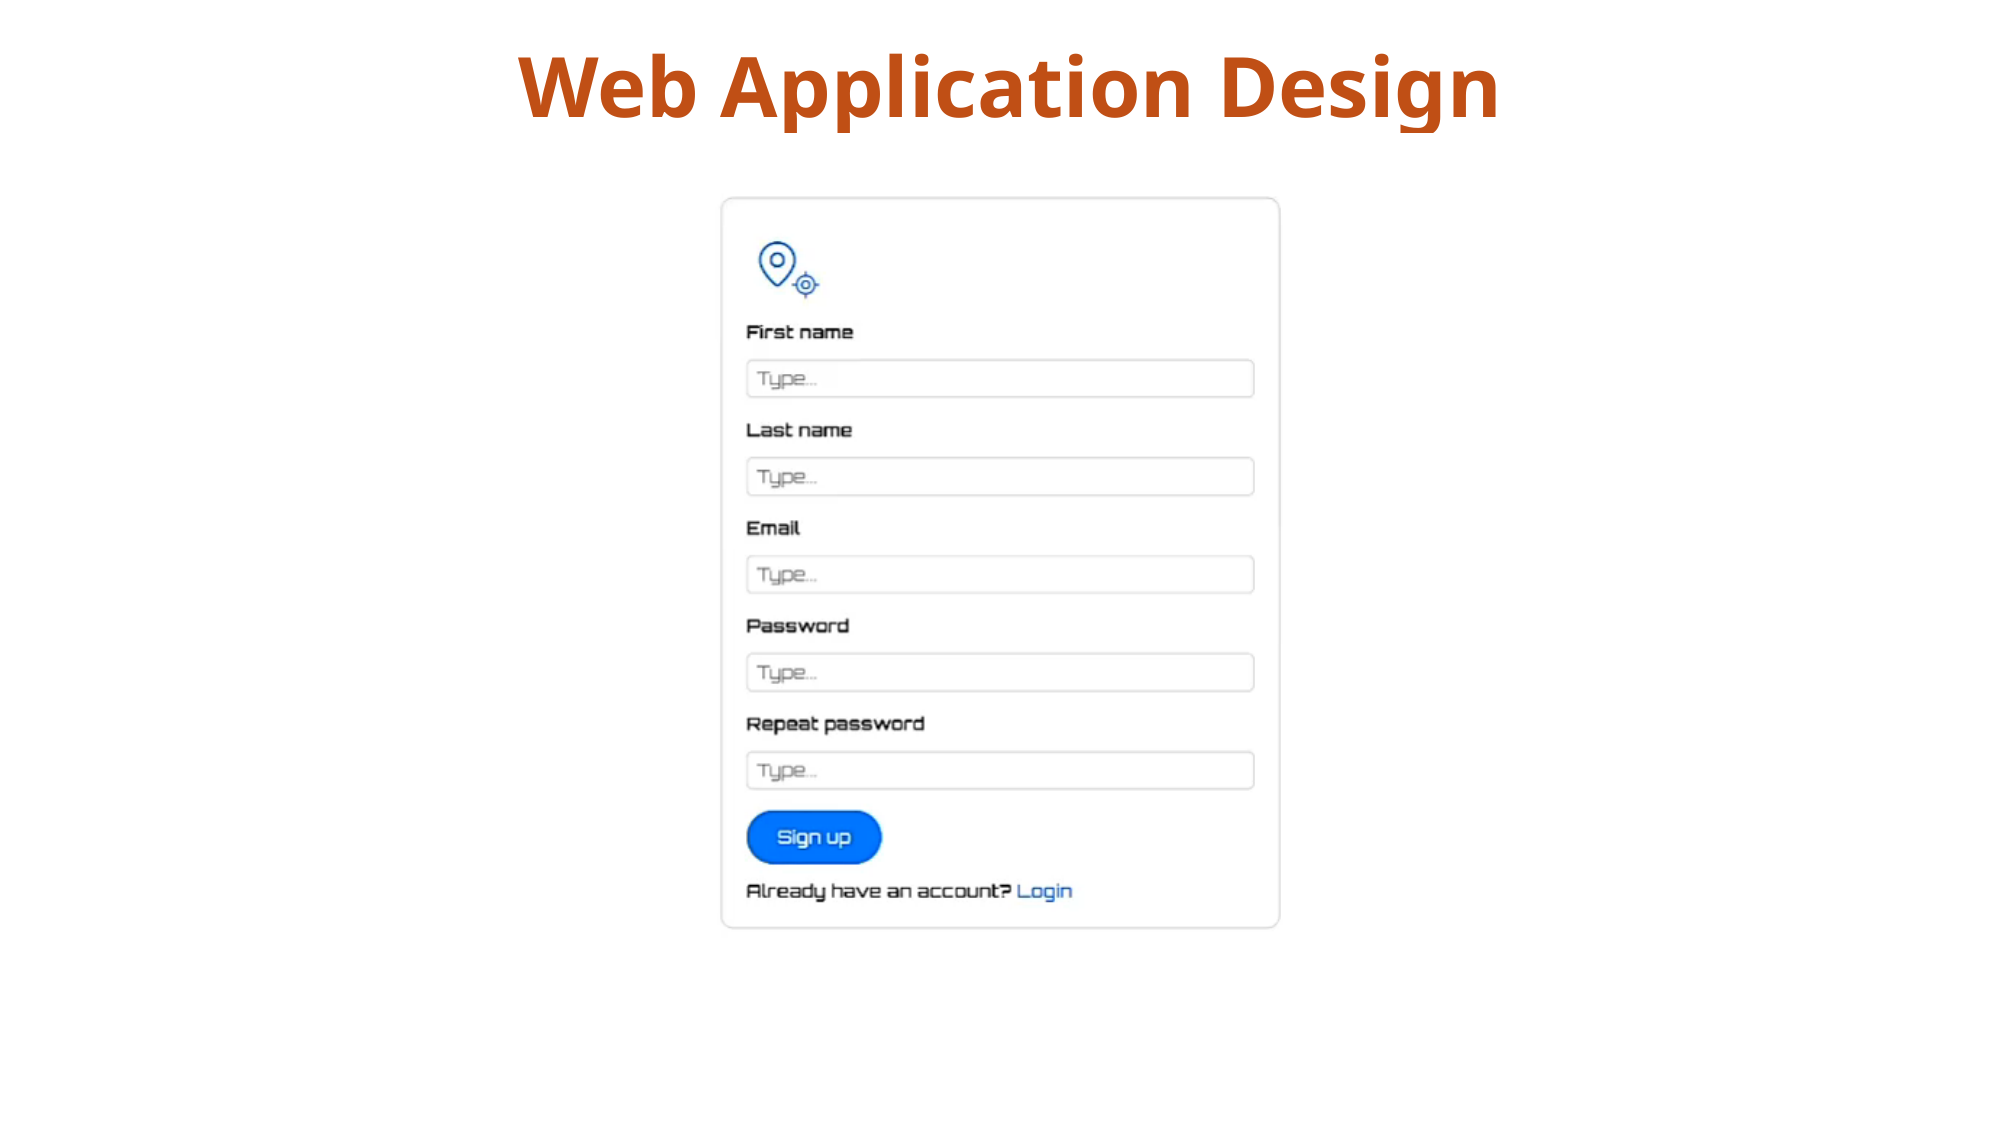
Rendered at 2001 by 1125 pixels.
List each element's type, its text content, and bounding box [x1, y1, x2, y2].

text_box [72, 132, 1928, 993]
text_box Web Application Design [444, 27, 1556, 132]
